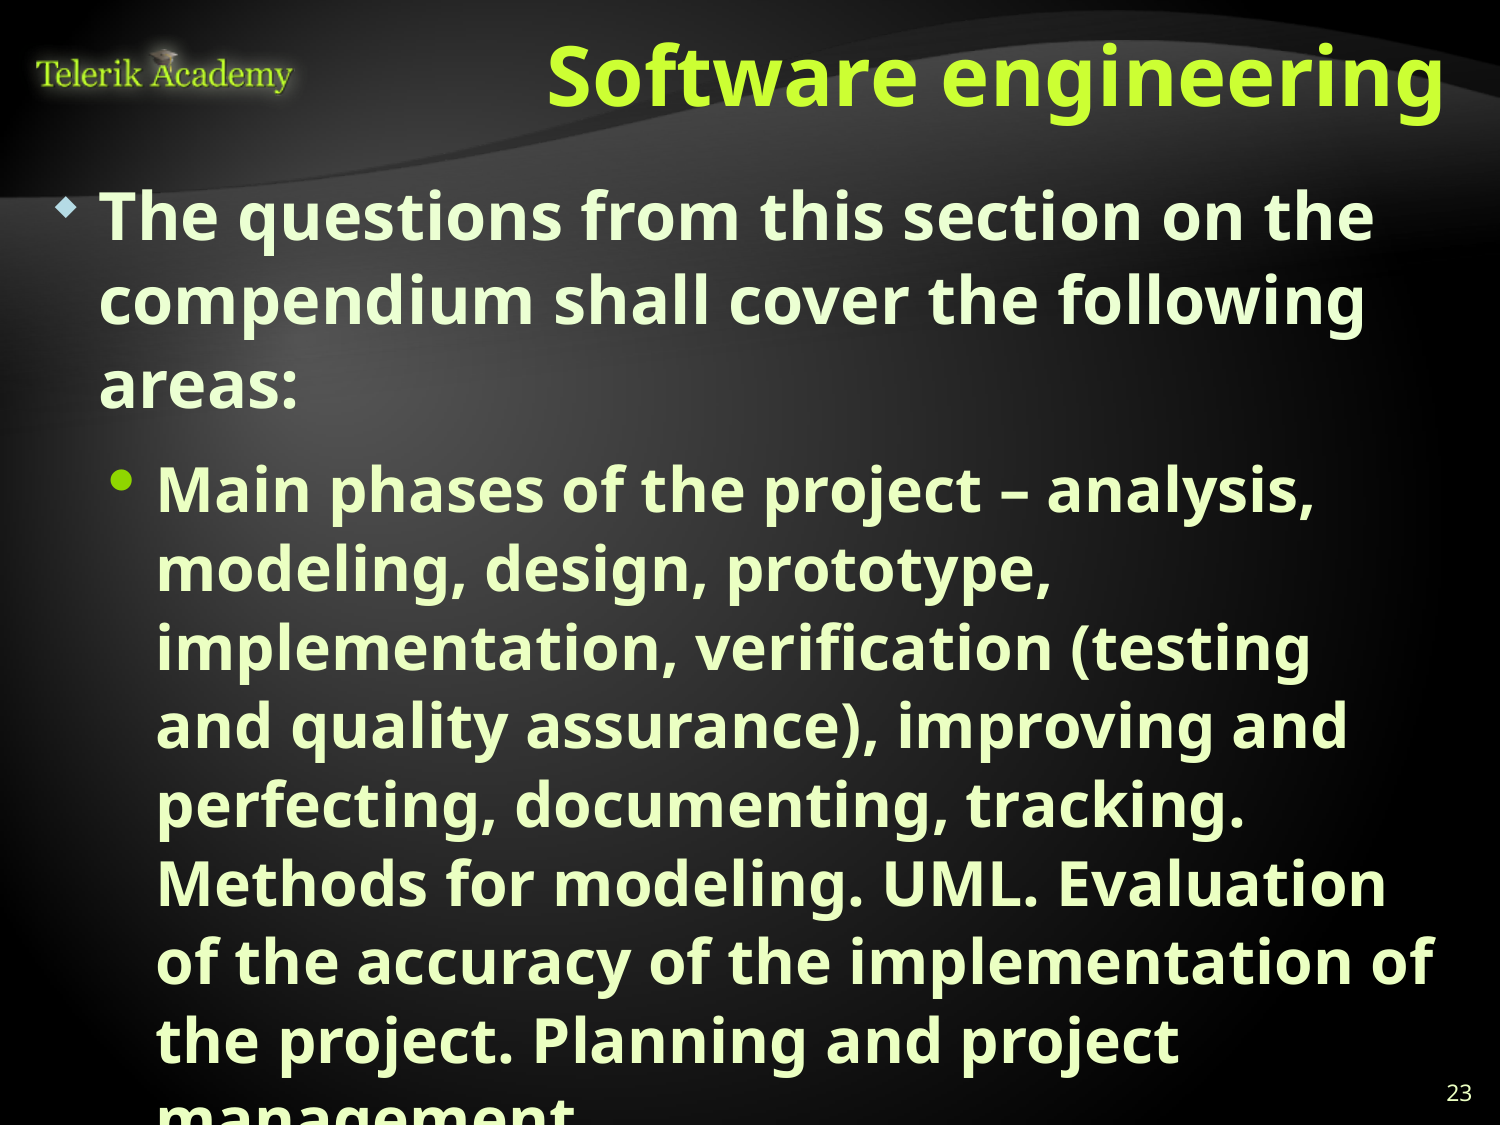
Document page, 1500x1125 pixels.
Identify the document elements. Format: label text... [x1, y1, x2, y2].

picture [0, 0, 1500, 1125]
title Software engineering [300, 12, 1463, 150]
slide_number 23 [1412, 1074, 1488, 1113]
list The questions from this section on the compendium shall cover the following areas: Main phases of the project – analysis, modeling, design, prototype, implementation, verification (testing and quality assurance), improving and perfecting, documenting, tracking. Methods for modeling. UML. Evaluation of the accuracy of the implementation of the project. Planning and project management. [37, 162, 1463, 1088]
